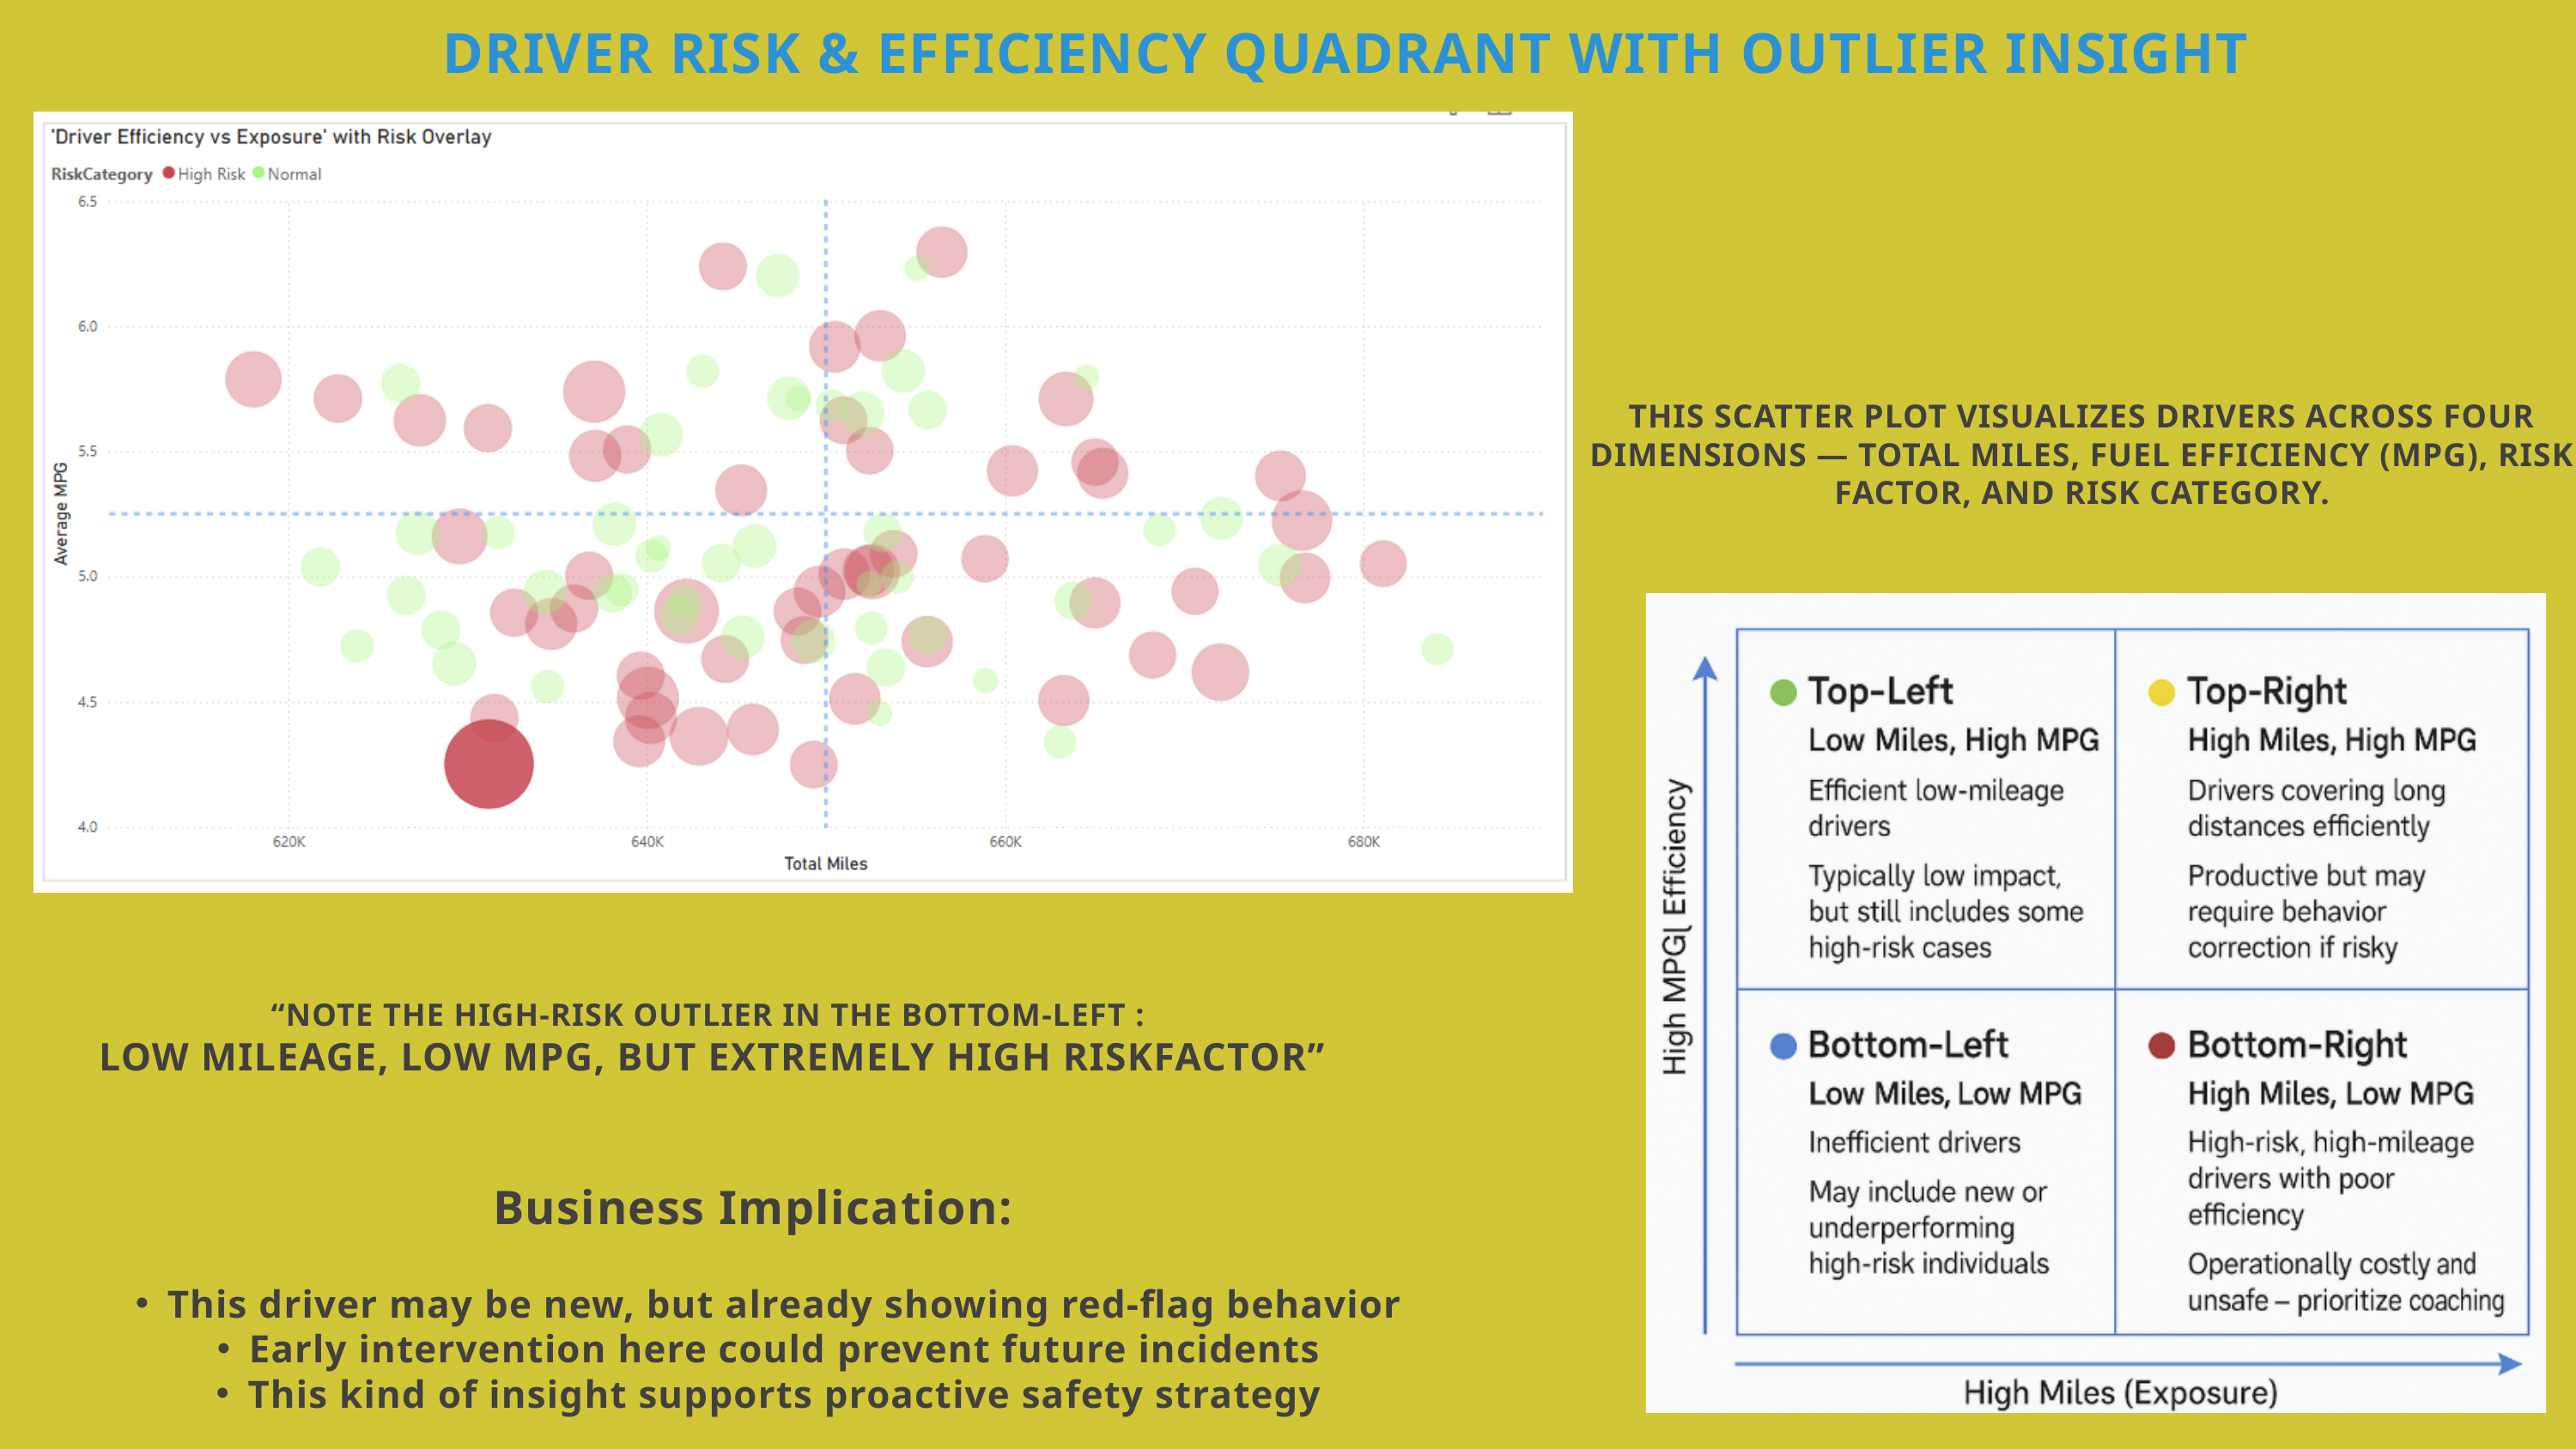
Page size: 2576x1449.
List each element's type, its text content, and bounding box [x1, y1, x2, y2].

text_box [1645, 593, 2547, 1414]
text_box THIS SCATTER PLOT VISUALIZES DRIVERS ACROSS FOUR DIMENSIONS — TOTAL MILES, FUEL EFFICIENCY (MPG), RISK FACTOR, AND RISK CATEGORY. [1576, 396, 2576, 511]
text_box DRIVER RISK & EFFICIENCY QUADRANT WITH OUTLIER INSIGHT [352, 17, 2340, 85]
text_box “NOTE THE HIGH-RISK OUTLIER IN THE BOTTOM-LEFT : LOW MILEAGE, LOW MPG, BUT EXTREMELY HIGH RISKFACTOR” [0, 995, 1426, 1078]
text_box Business Implication: This driver may be new, but already showing red-flag behavior Early intervention here could prevent future incidents This kind of insight supports proactive safety strategy [19, 1178, 1487, 1416]
picture [33, 111, 1573, 893]
